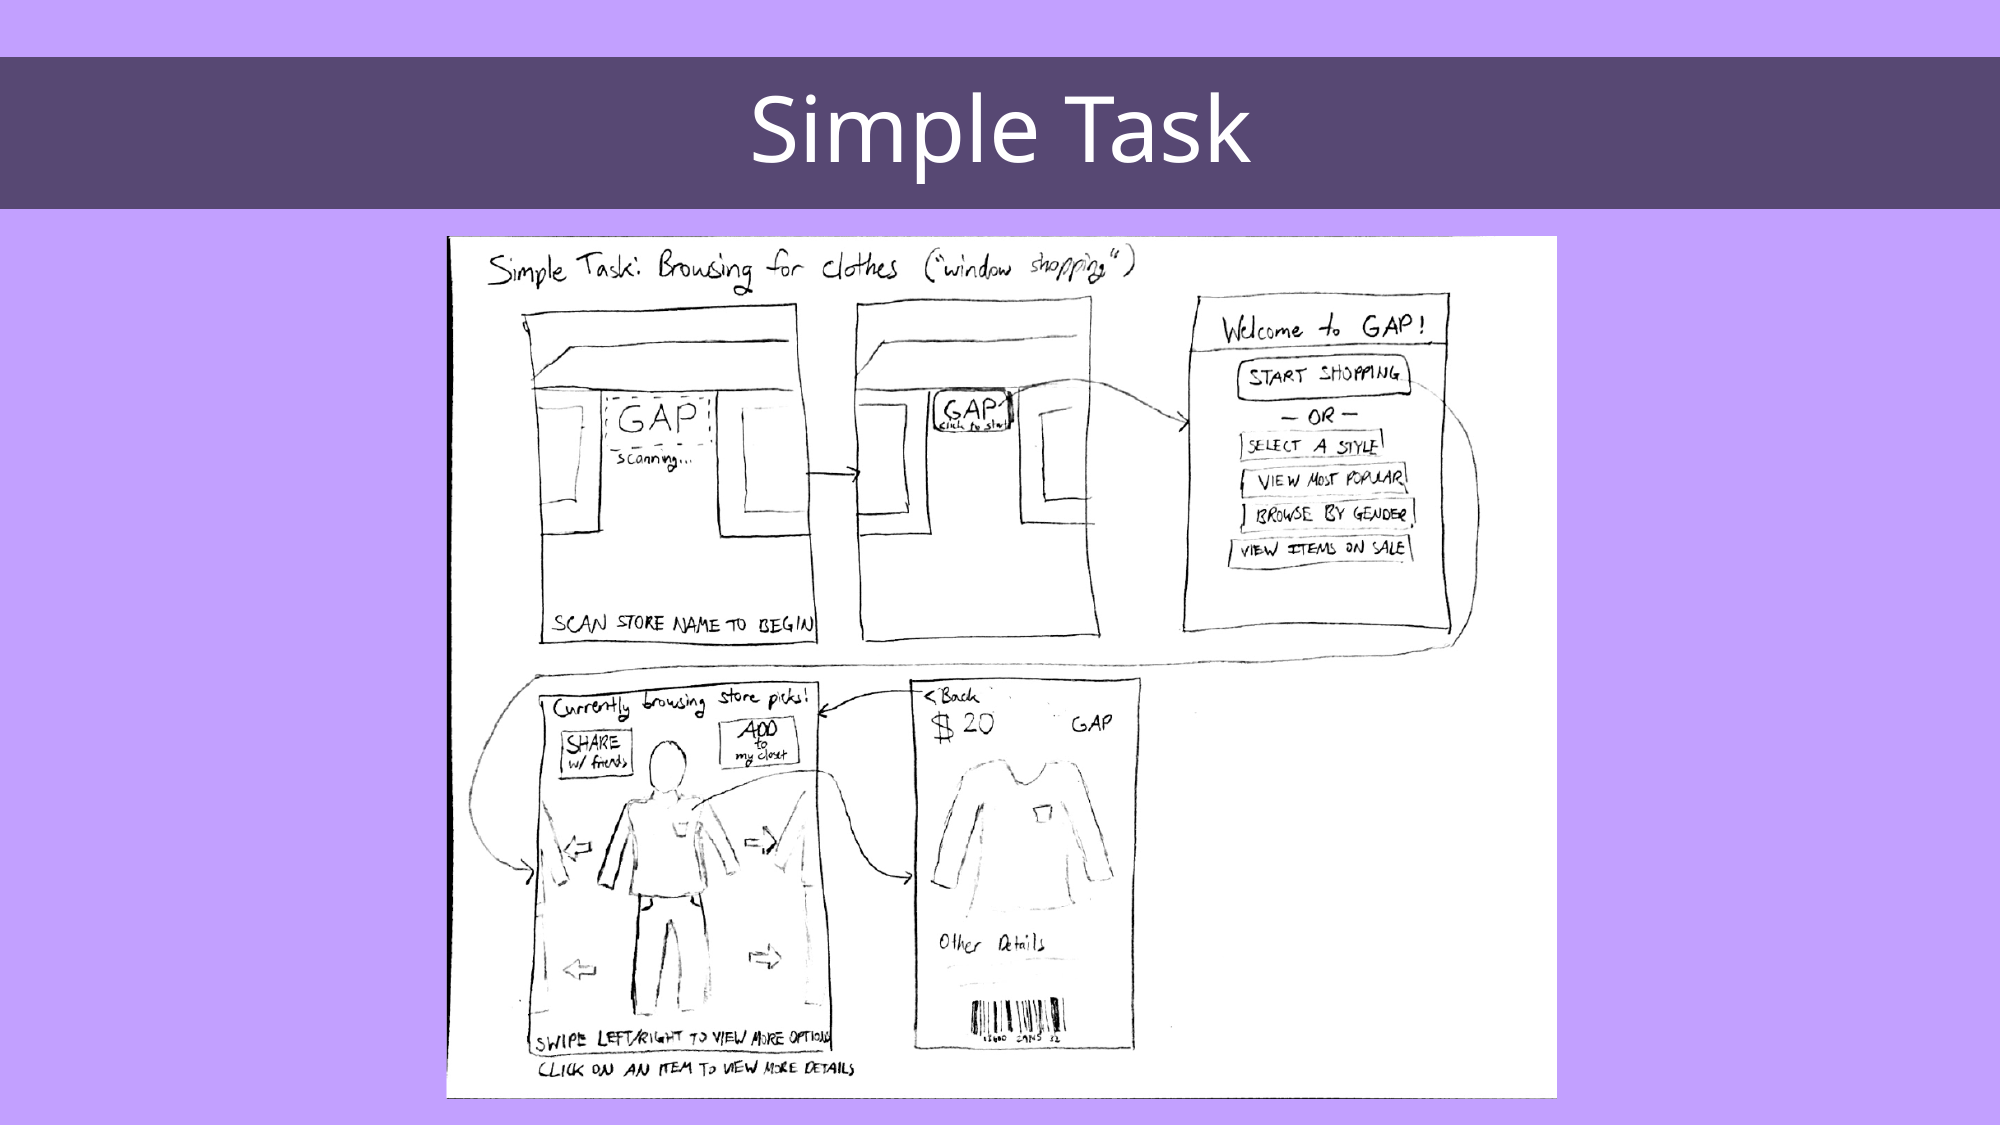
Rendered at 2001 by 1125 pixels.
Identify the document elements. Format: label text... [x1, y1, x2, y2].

title Simple Task [0, 57, 2000, 209]
picture [447, 111, 1556, 1125]
